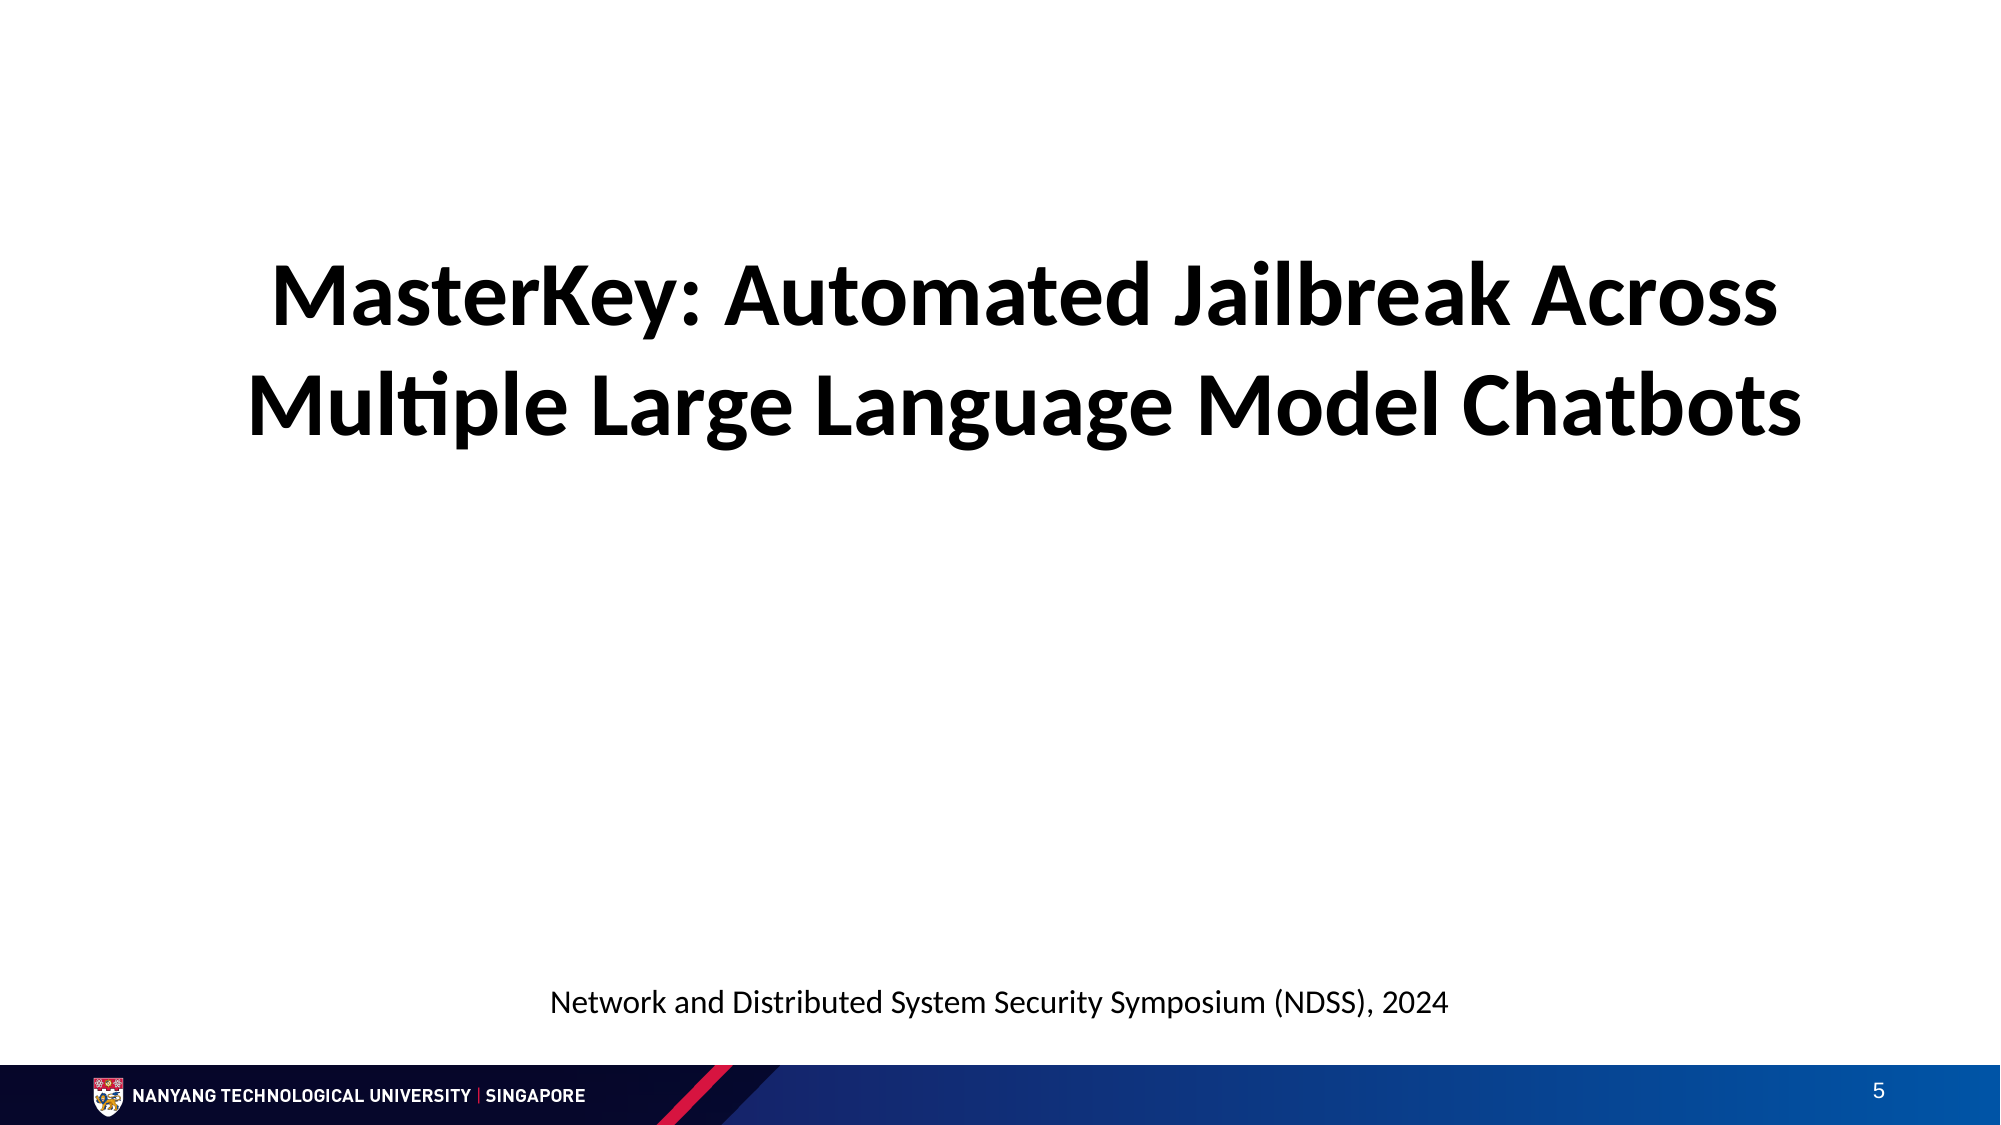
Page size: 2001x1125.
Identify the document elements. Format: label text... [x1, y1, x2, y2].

slide_number 5 [1745, 1068, 1900, 1125]
text_box Network and Distributed System Security Symposium (NDSS), 2024 [35, 972, 1965, 1028]
text_box MasterKey: Automated Jailbreak Across Multiple Large Language Model Chatbots [169, 233, 1883, 454]
picture [0, 1065, 2000, 1125]
